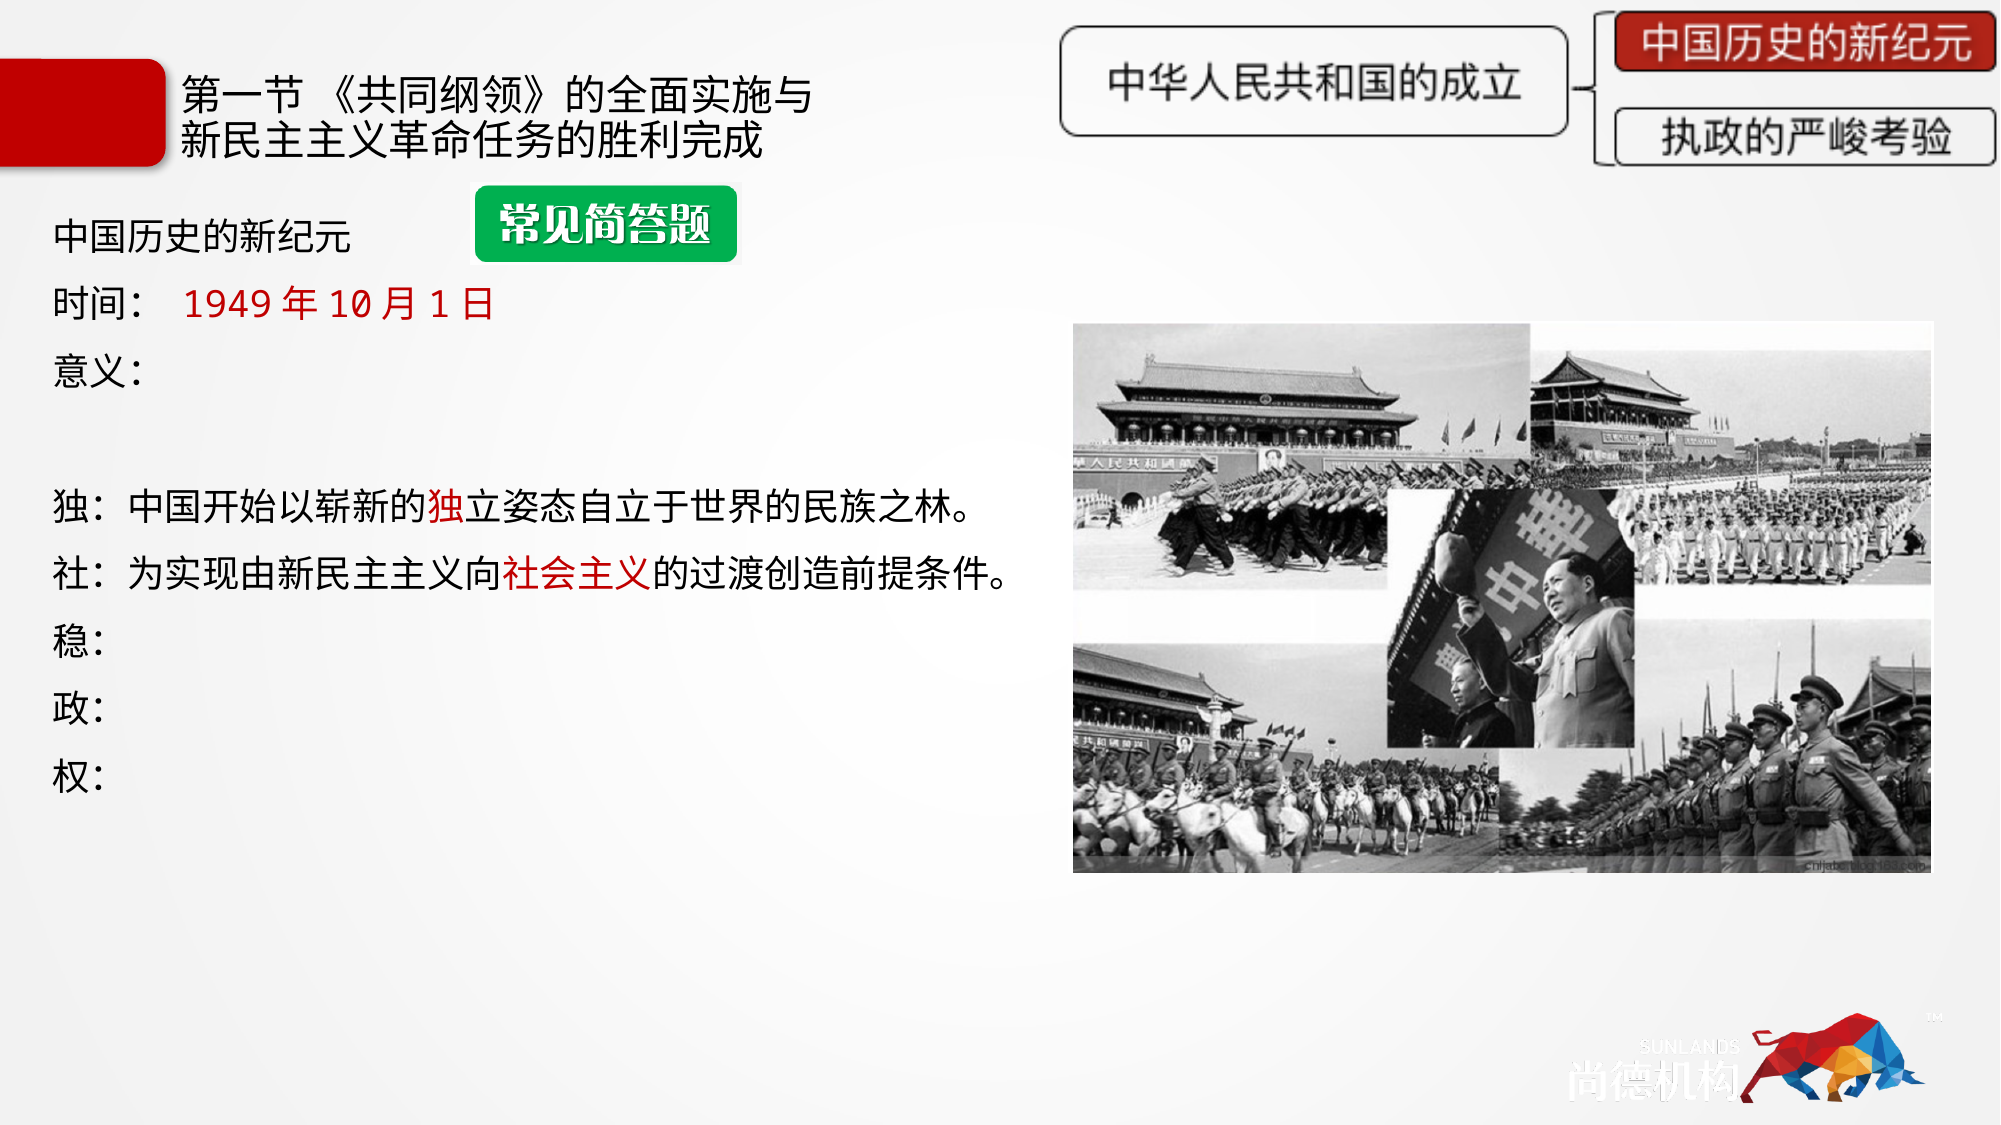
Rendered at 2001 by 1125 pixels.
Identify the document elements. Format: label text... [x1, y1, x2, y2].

title 第一节 《共同纲领》的全面实施与 新民主主义革命任务的胜利完成 [164, 74, 944, 164]
picture [0, 0, 2001, 1125]
list 中国历史的新纪元 时间： 1949年10月1日 意义： 独：中国开始以崭新的独立姿态自立于世界的民族之林。 社：为实现由新民主主义向社会主义的过渡创造前提条件。 稳： 政： 权： [37, 183, 1934, 1011]
